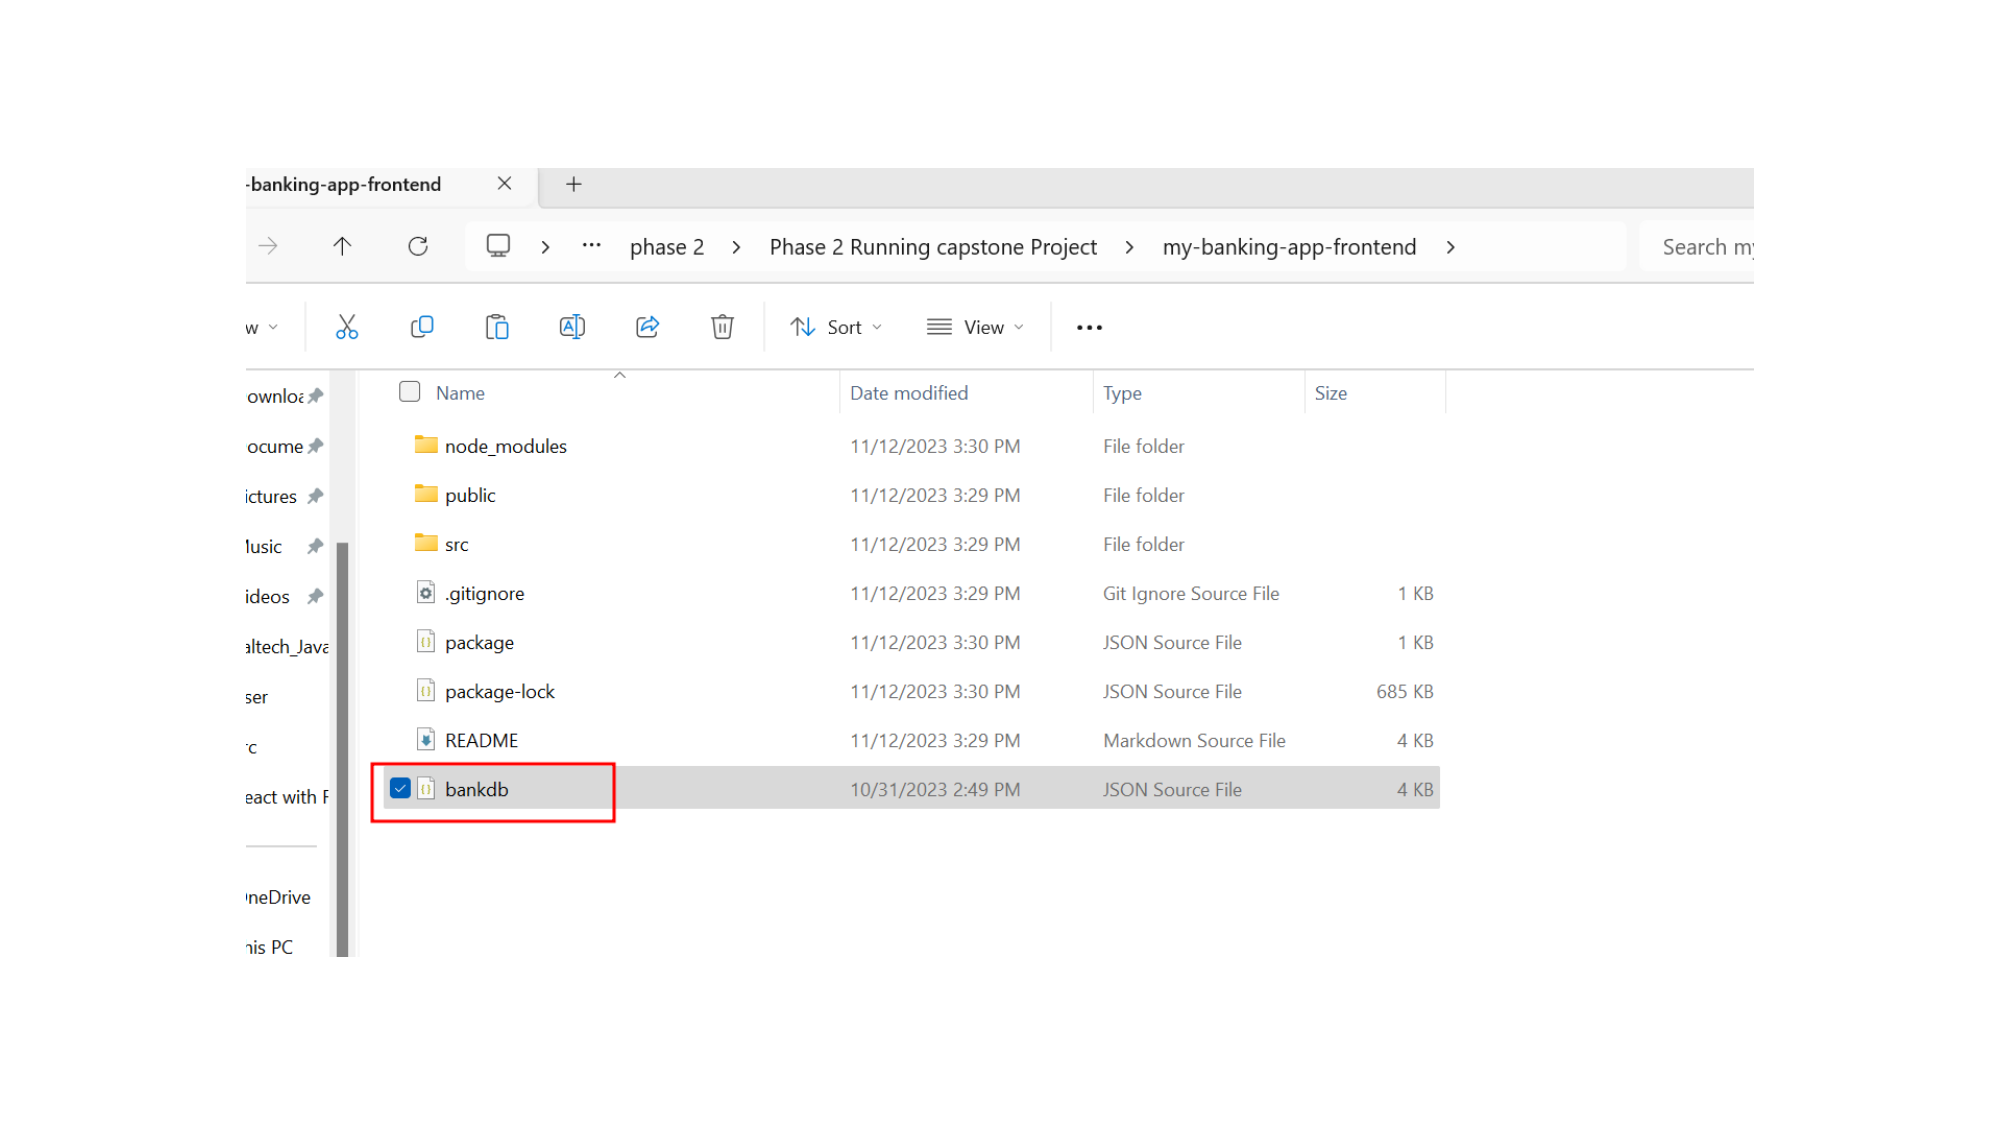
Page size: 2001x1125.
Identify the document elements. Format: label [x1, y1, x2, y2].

picture [246, 168, 1754, 957]
